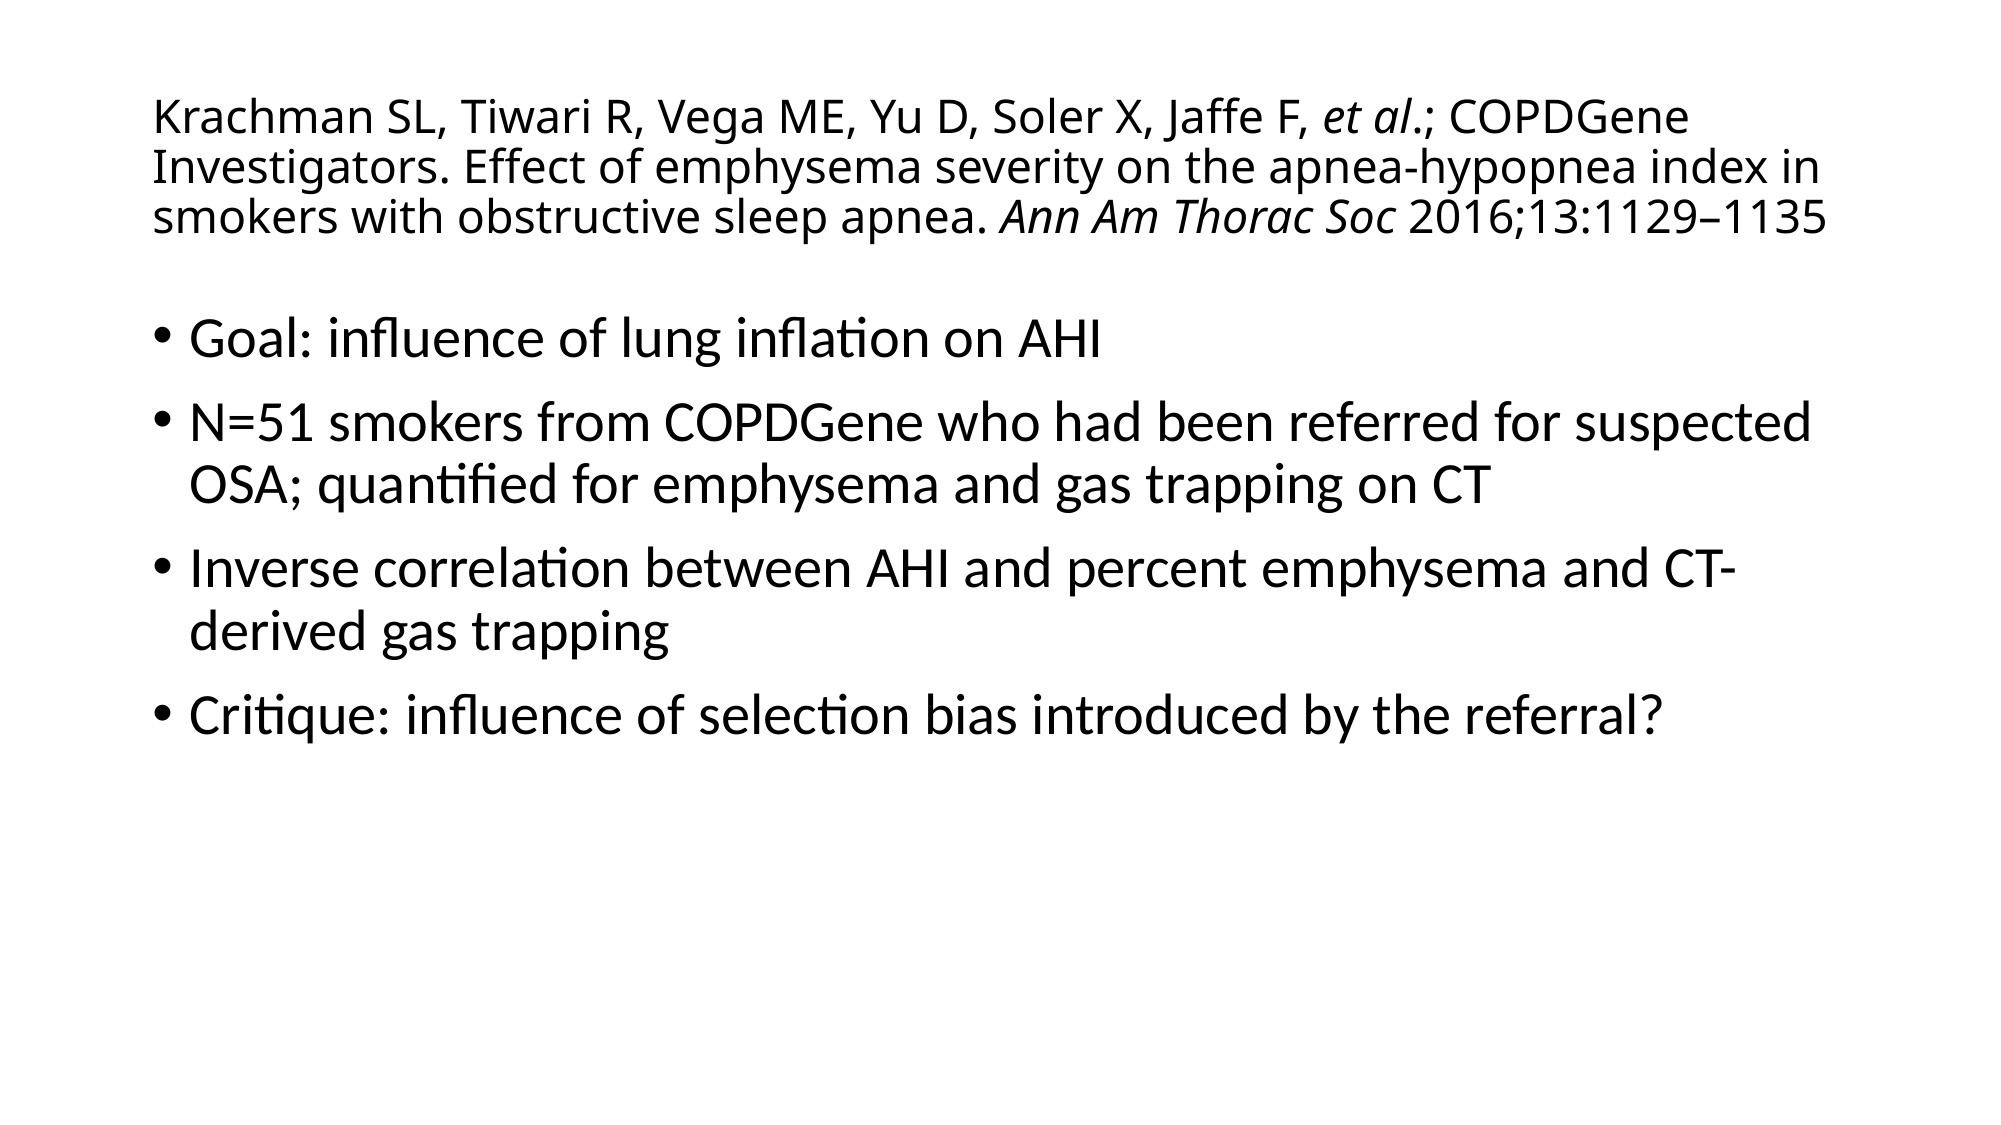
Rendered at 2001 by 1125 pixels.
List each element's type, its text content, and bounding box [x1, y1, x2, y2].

title Krachman SL, Tiwari R, Vega ME, Yu D, Soler X, Jaffe F, et al.; COPDGene Investigators. Effect of emphysema severity on the apnea-hypopnea index in smokers with obstructive sleep apnea. Ann Am Thorac Soc 2016;13:1129–1135 [137, 59, 1863, 278]
list Goal: influence of lung inflation on AHI N=51 smokers from COPDGene who had been referred for suspected OSA; quantified for emphysema and gas trapping on CT Inverse correlation between AHI and percent emphysema and CT-derived gas trapping Critique: influence of selection bias introduced by the referral? [137, 299, 1863, 1014]
